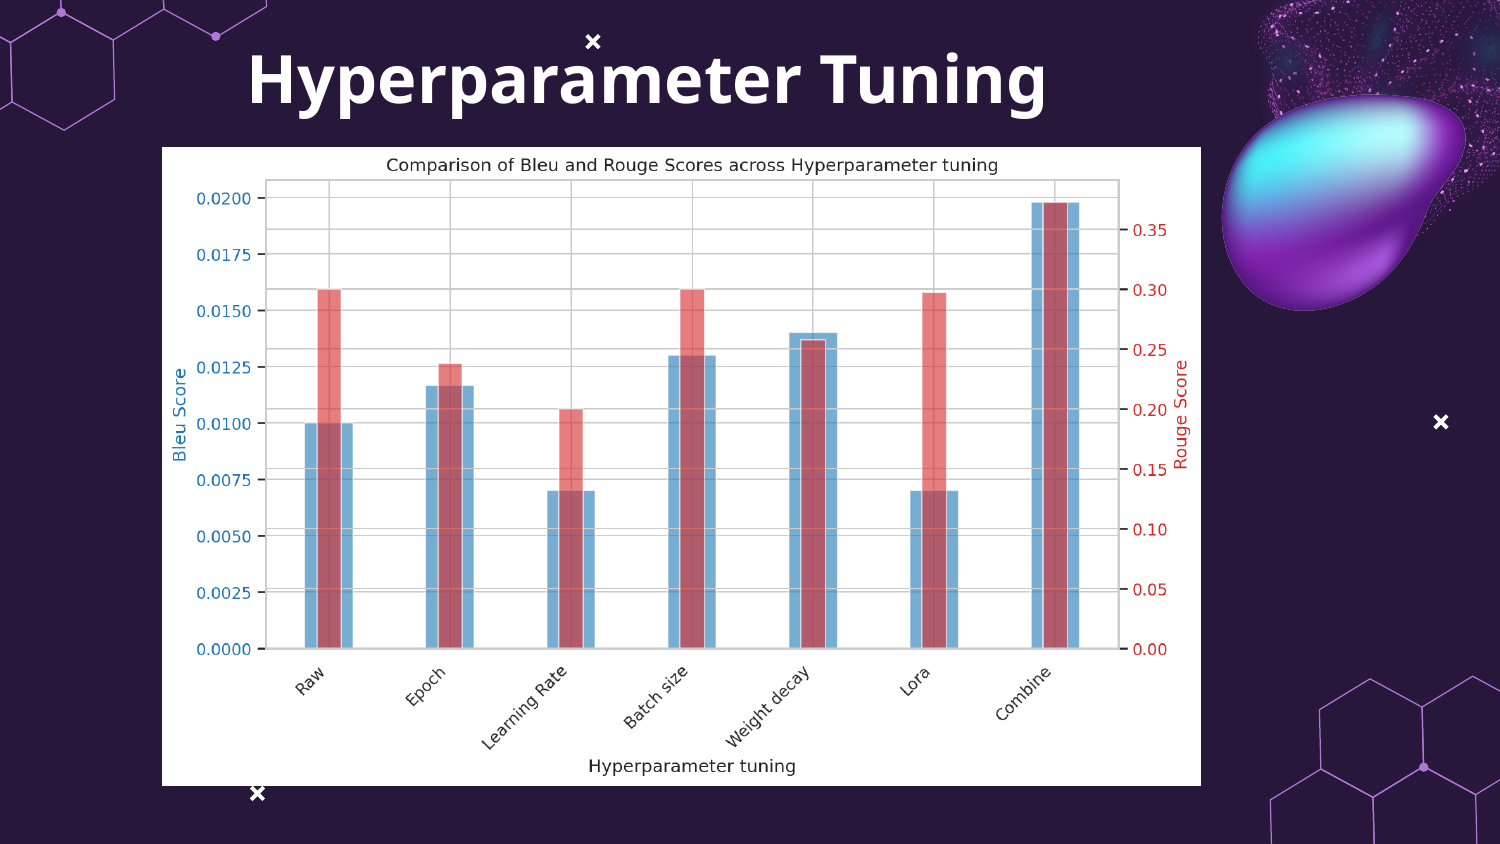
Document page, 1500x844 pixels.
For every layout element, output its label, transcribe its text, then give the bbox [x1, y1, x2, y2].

picture [162, 147, 1201, 786]
text_box Hyperparameter Tuning [231, 30, 1132, 133]
picture [1187, 0, 1500, 317]
